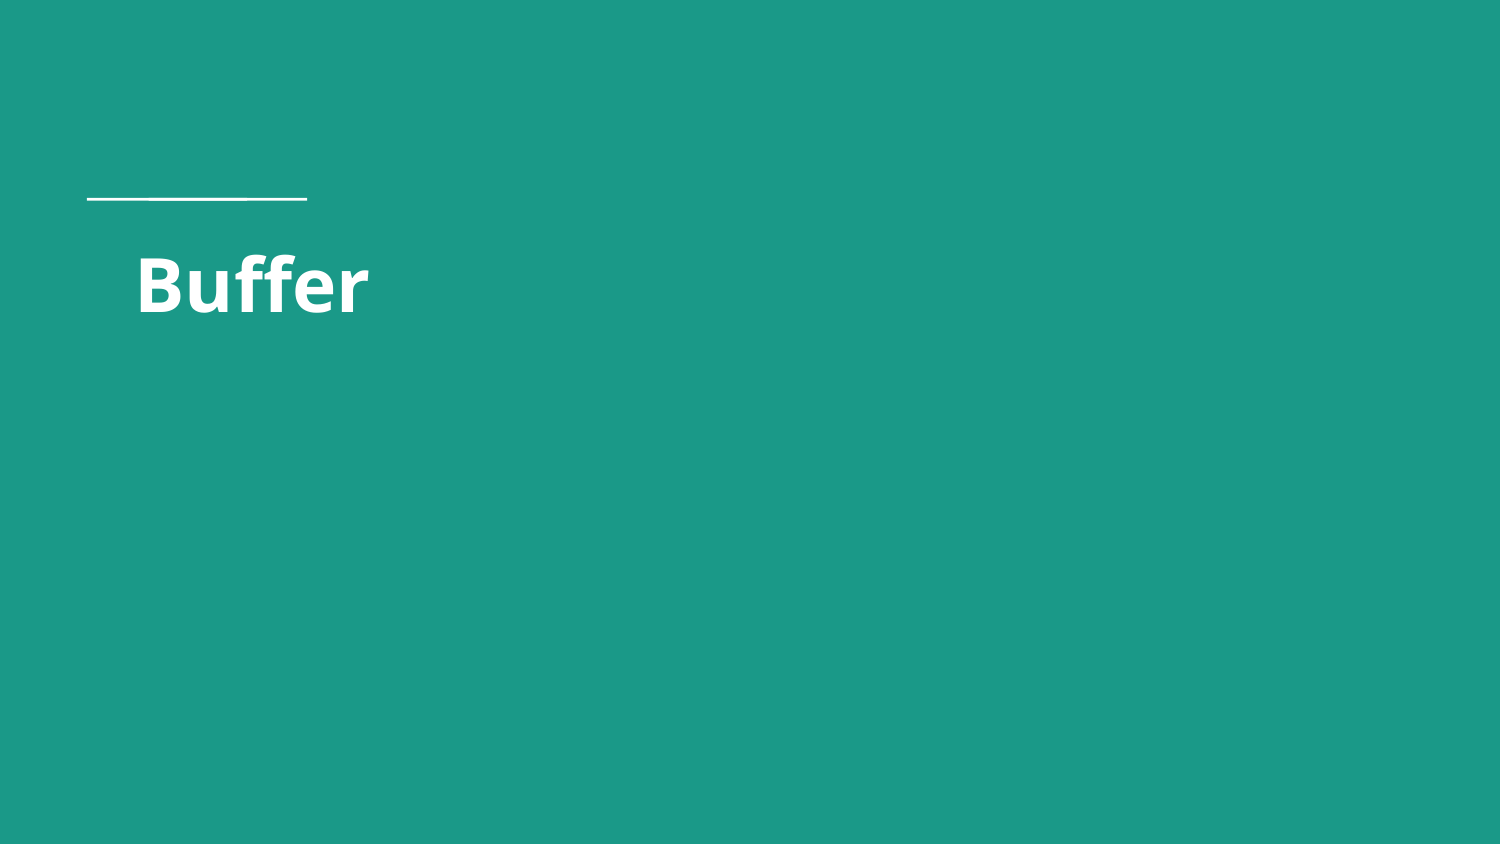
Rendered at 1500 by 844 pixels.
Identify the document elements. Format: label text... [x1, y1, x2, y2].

title Buffer [119, 216, 1381, 466]
